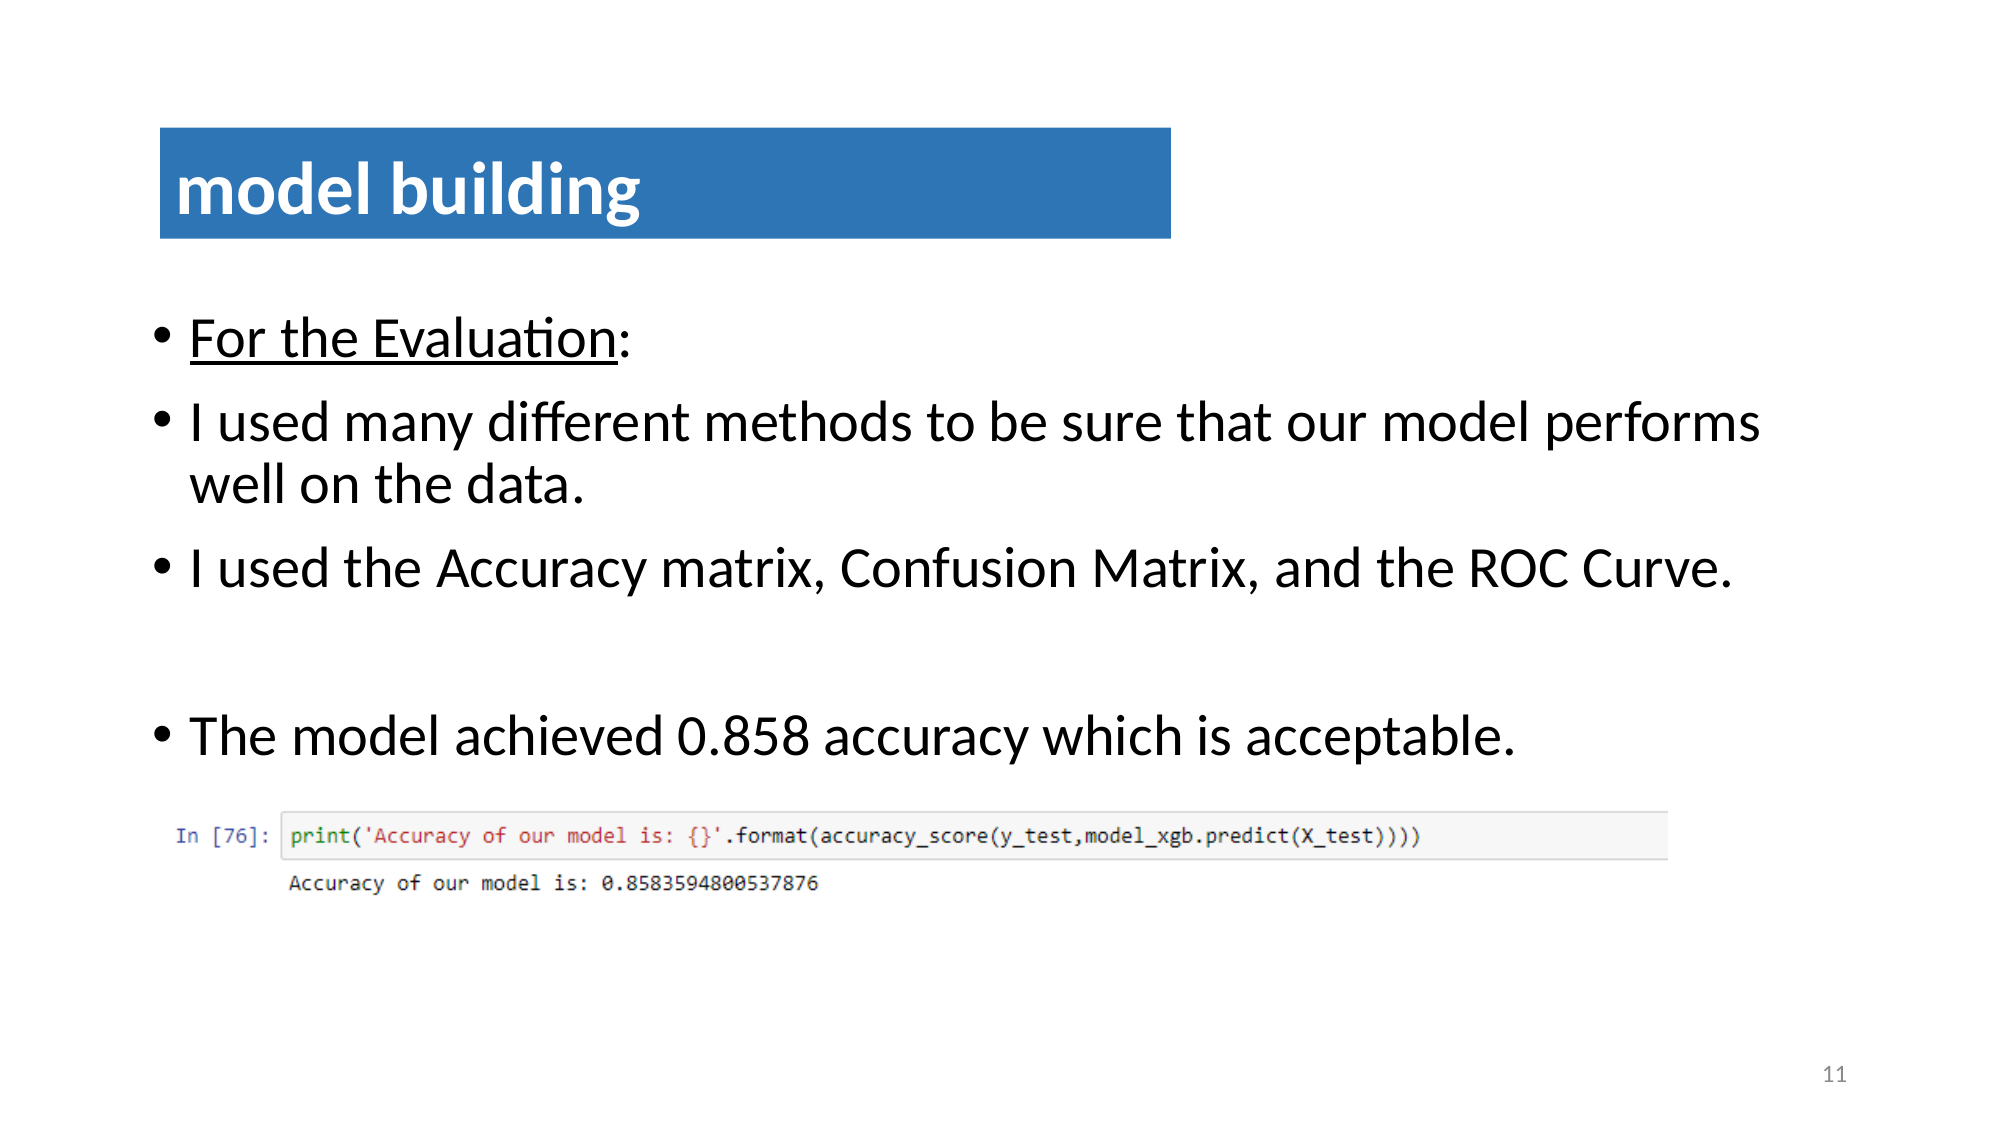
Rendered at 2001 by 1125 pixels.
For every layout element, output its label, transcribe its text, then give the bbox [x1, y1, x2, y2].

slide_number 11 [1412, 1042, 1863, 1103]
list For the Evaluation: I used many different methods to be sure that our model performs well on the data. I used the Accuracy matrix, Confusion Matrix, and the ROC Curve. The model achieved 0.858 accuracy which is acceptable. [137, 299, 1863, 1014]
picture [137, 802, 1668, 922]
text_box model building [160, 127, 1171, 239]
